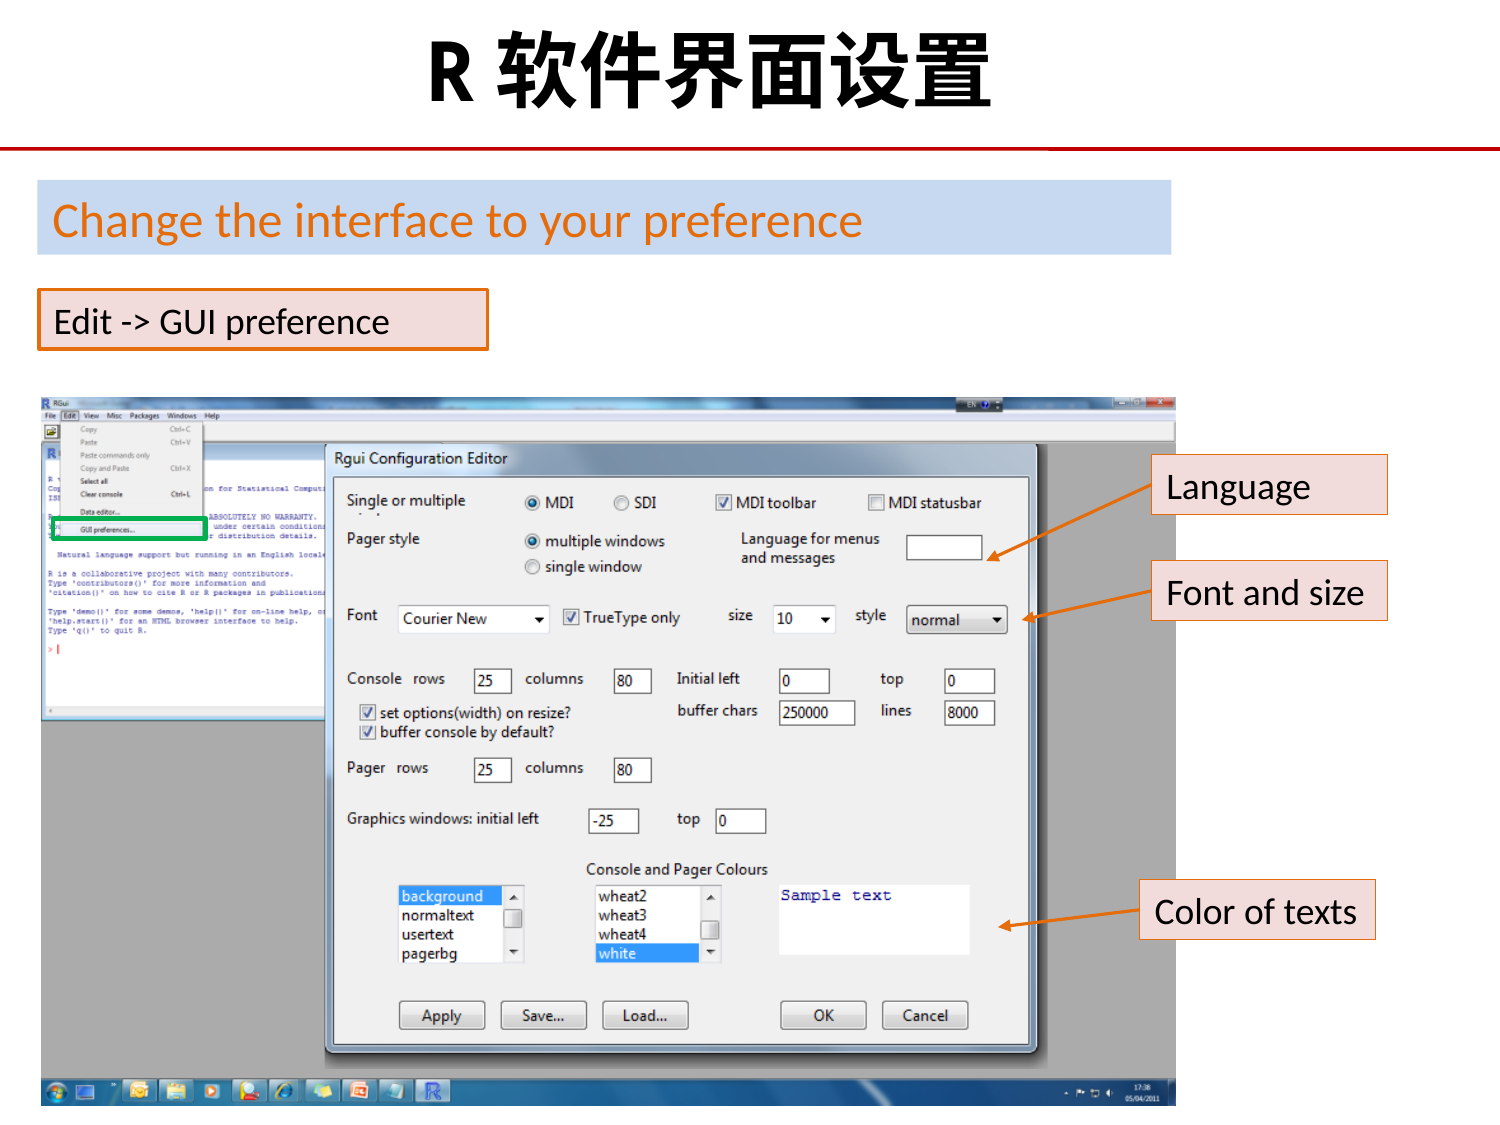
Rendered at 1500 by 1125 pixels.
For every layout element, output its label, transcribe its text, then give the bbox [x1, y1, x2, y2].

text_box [985, 484, 1152, 562]
text_box Change the interface to your preference [37, 179, 1172, 255]
text_box Edit -> GUI preference [39, 289, 488, 349]
text_box Color of texts [1180, 879, 1376, 940]
title R软件界面设置 [35, 20, 1386, 116]
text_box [1021, 590, 1152, 621]
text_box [997, 909, 1140, 928]
text_box Font and size [1180, 560, 1388, 621]
text_box Language [1180, 454, 1388, 515]
picture [40, 396, 1176, 1107]
